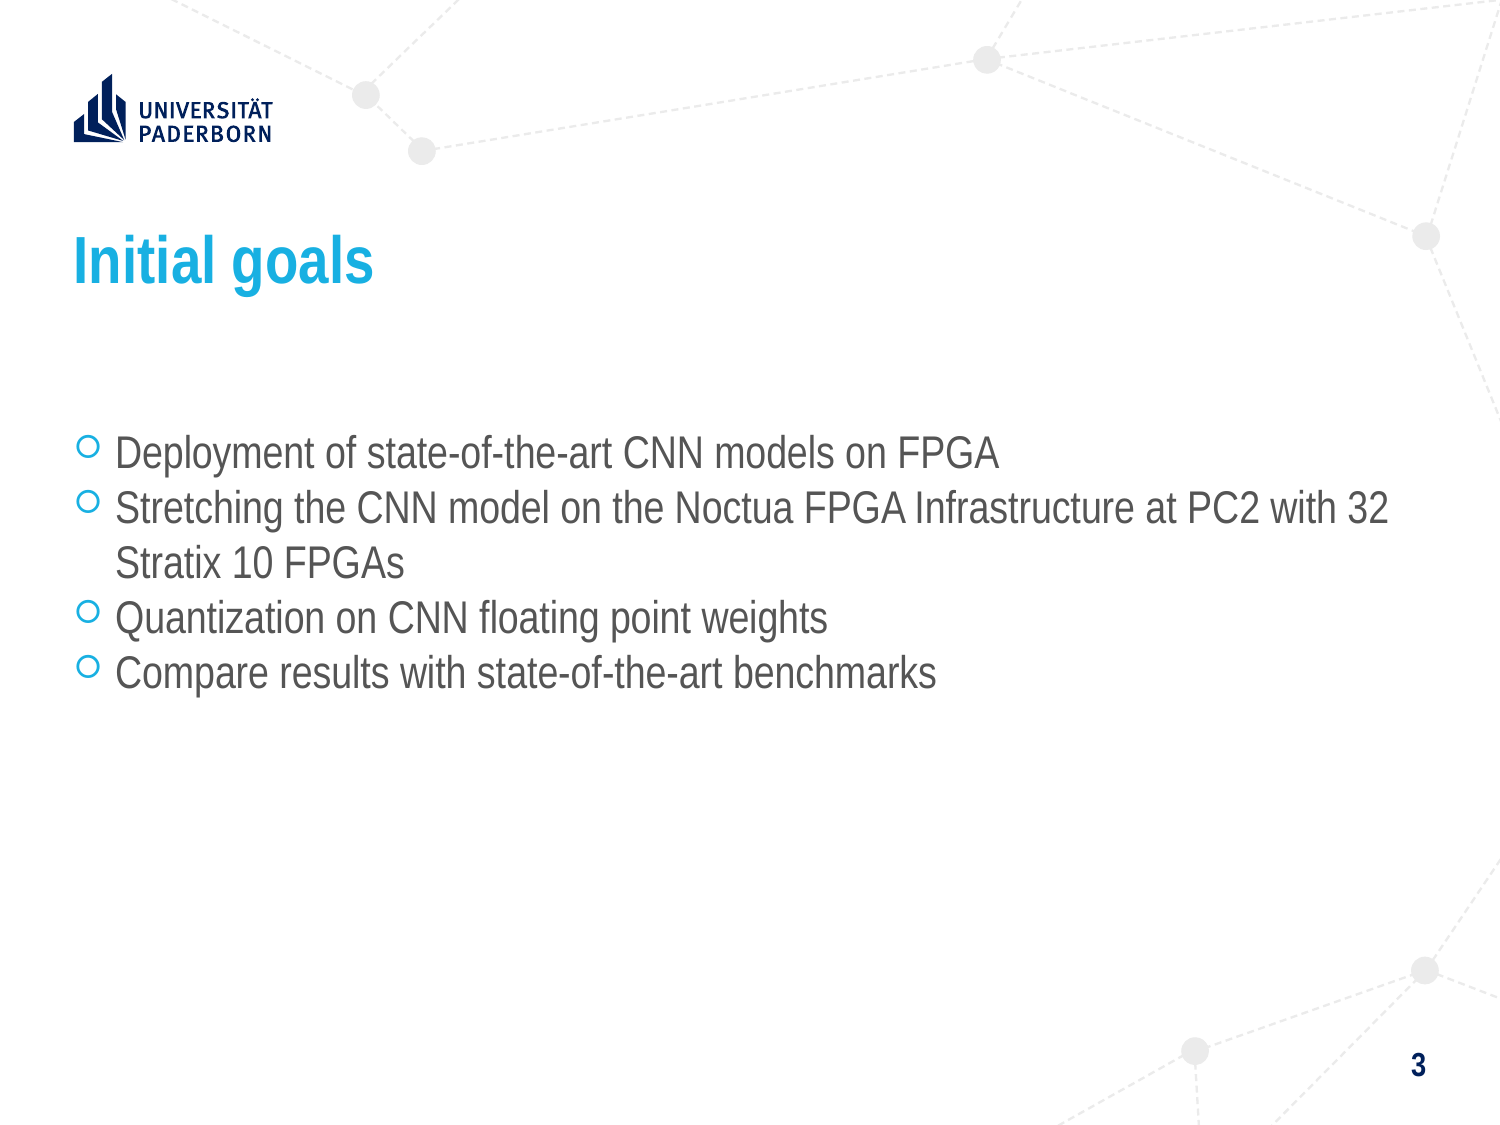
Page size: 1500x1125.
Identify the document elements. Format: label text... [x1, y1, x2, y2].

list Deployment of state-of-the-art CNN models on FPGA Stretching the CNN model on the Noctua FPGA Infrastructure at PC2 with 32 Stratix 10 FPGAs Quantization on CNN floating point weights Compare results with state-of-the-art benchmarks [73, 423, 1427, 1018]
title Initial goals [73, 224, 1427, 396]
slide_number 3 [1308, 1042, 1427, 1091]
